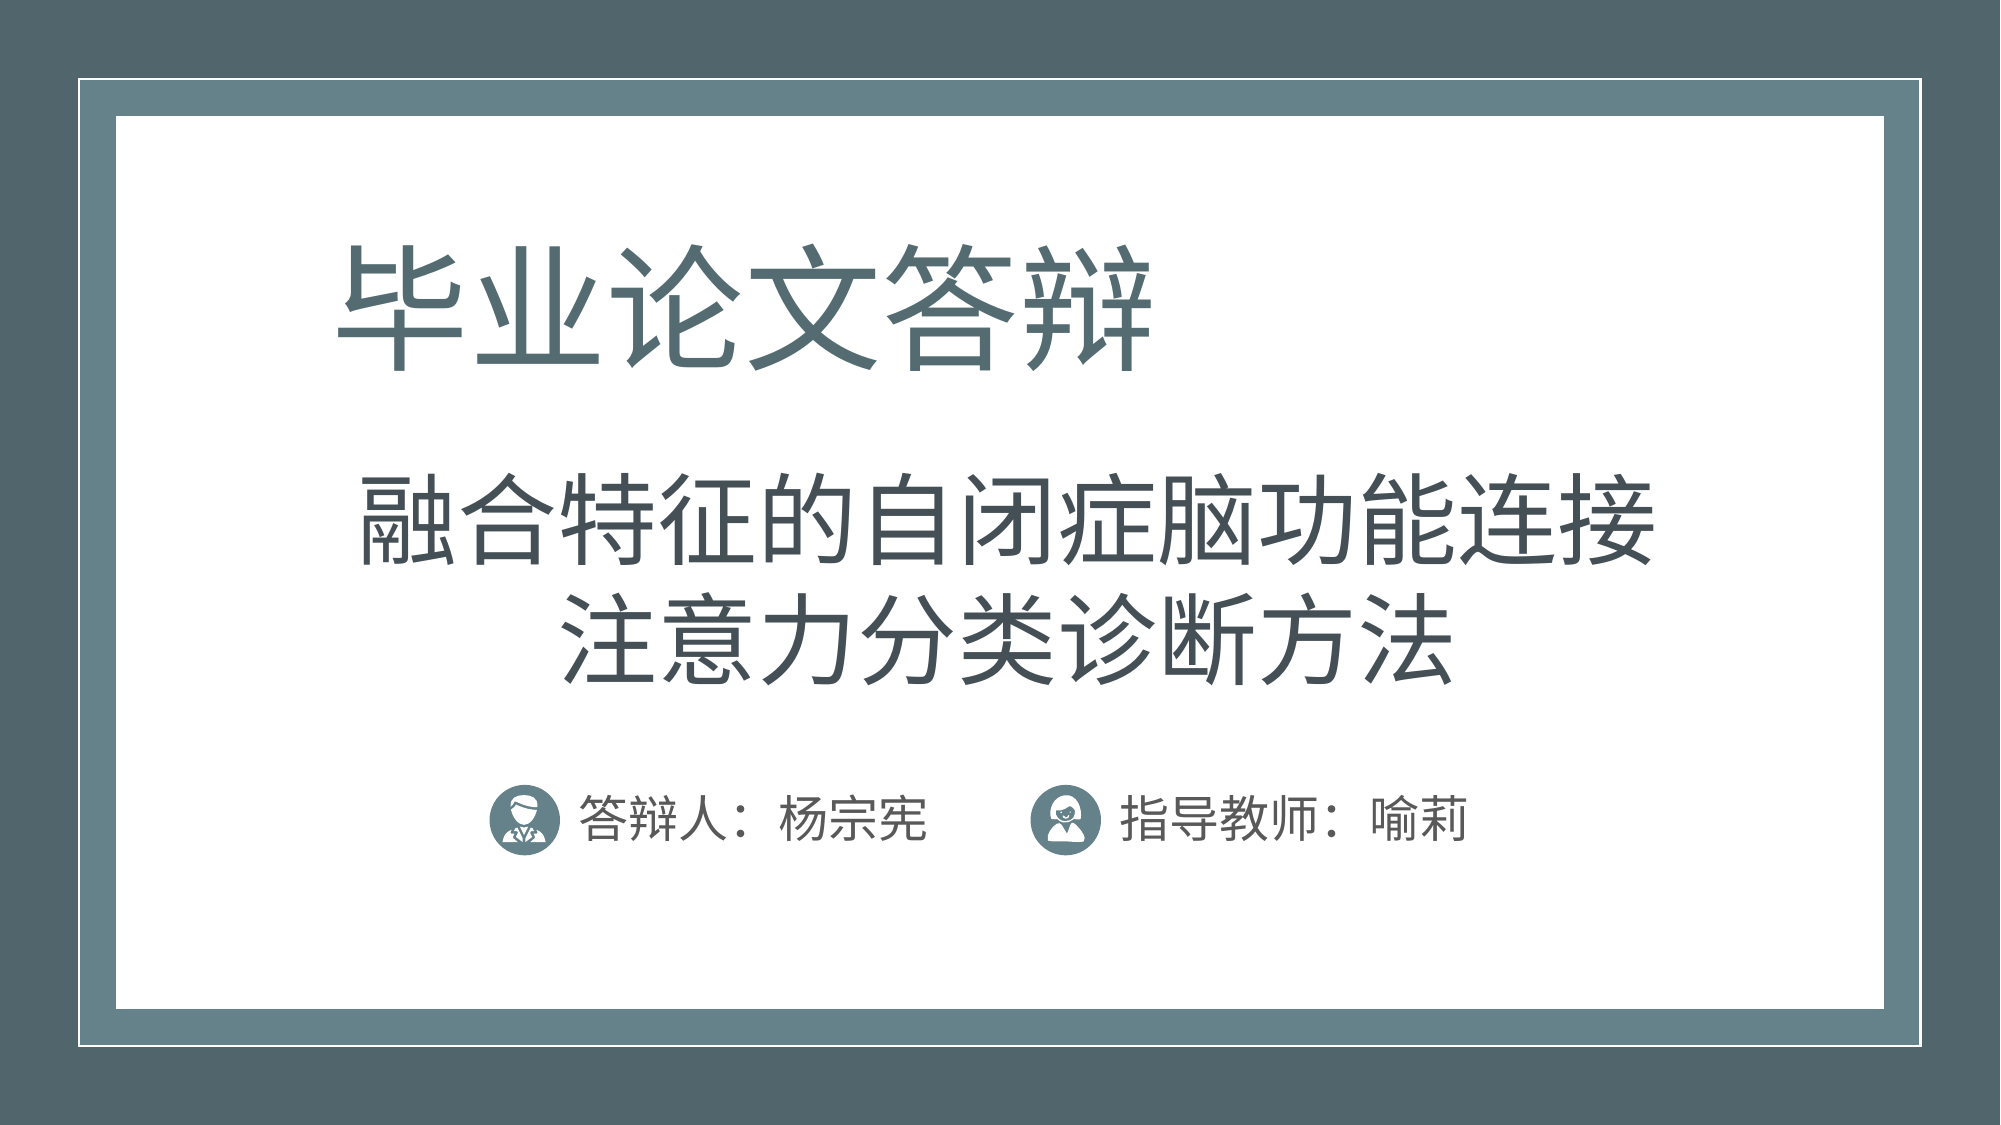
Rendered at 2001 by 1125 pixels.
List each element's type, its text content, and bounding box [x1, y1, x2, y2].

text_box [501, 794, 548, 845]
text_box [488, 783, 562, 857]
text_box [1029, 783, 1103, 857]
text_box [116, 116, 1884, 1009]
text_box 指导教师：喻莉 [1104, 779, 1540, 855]
text_box 答辩人：杨宗宪 [563, 779, 961, 855]
slide_number [1412, 1042, 1863, 1103]
text_box [1046, 794, 1086, 844]
text_box [78, 78, 1922, 1047]
text_box [0, 0, 2000, 1125]
text_box 毕业论文答辩 [317, 215, 1712, 396]
text_box 融合特征的自闭症脑功能连接 注意力分类诊断方法 [302, 450, 1712, 705]
